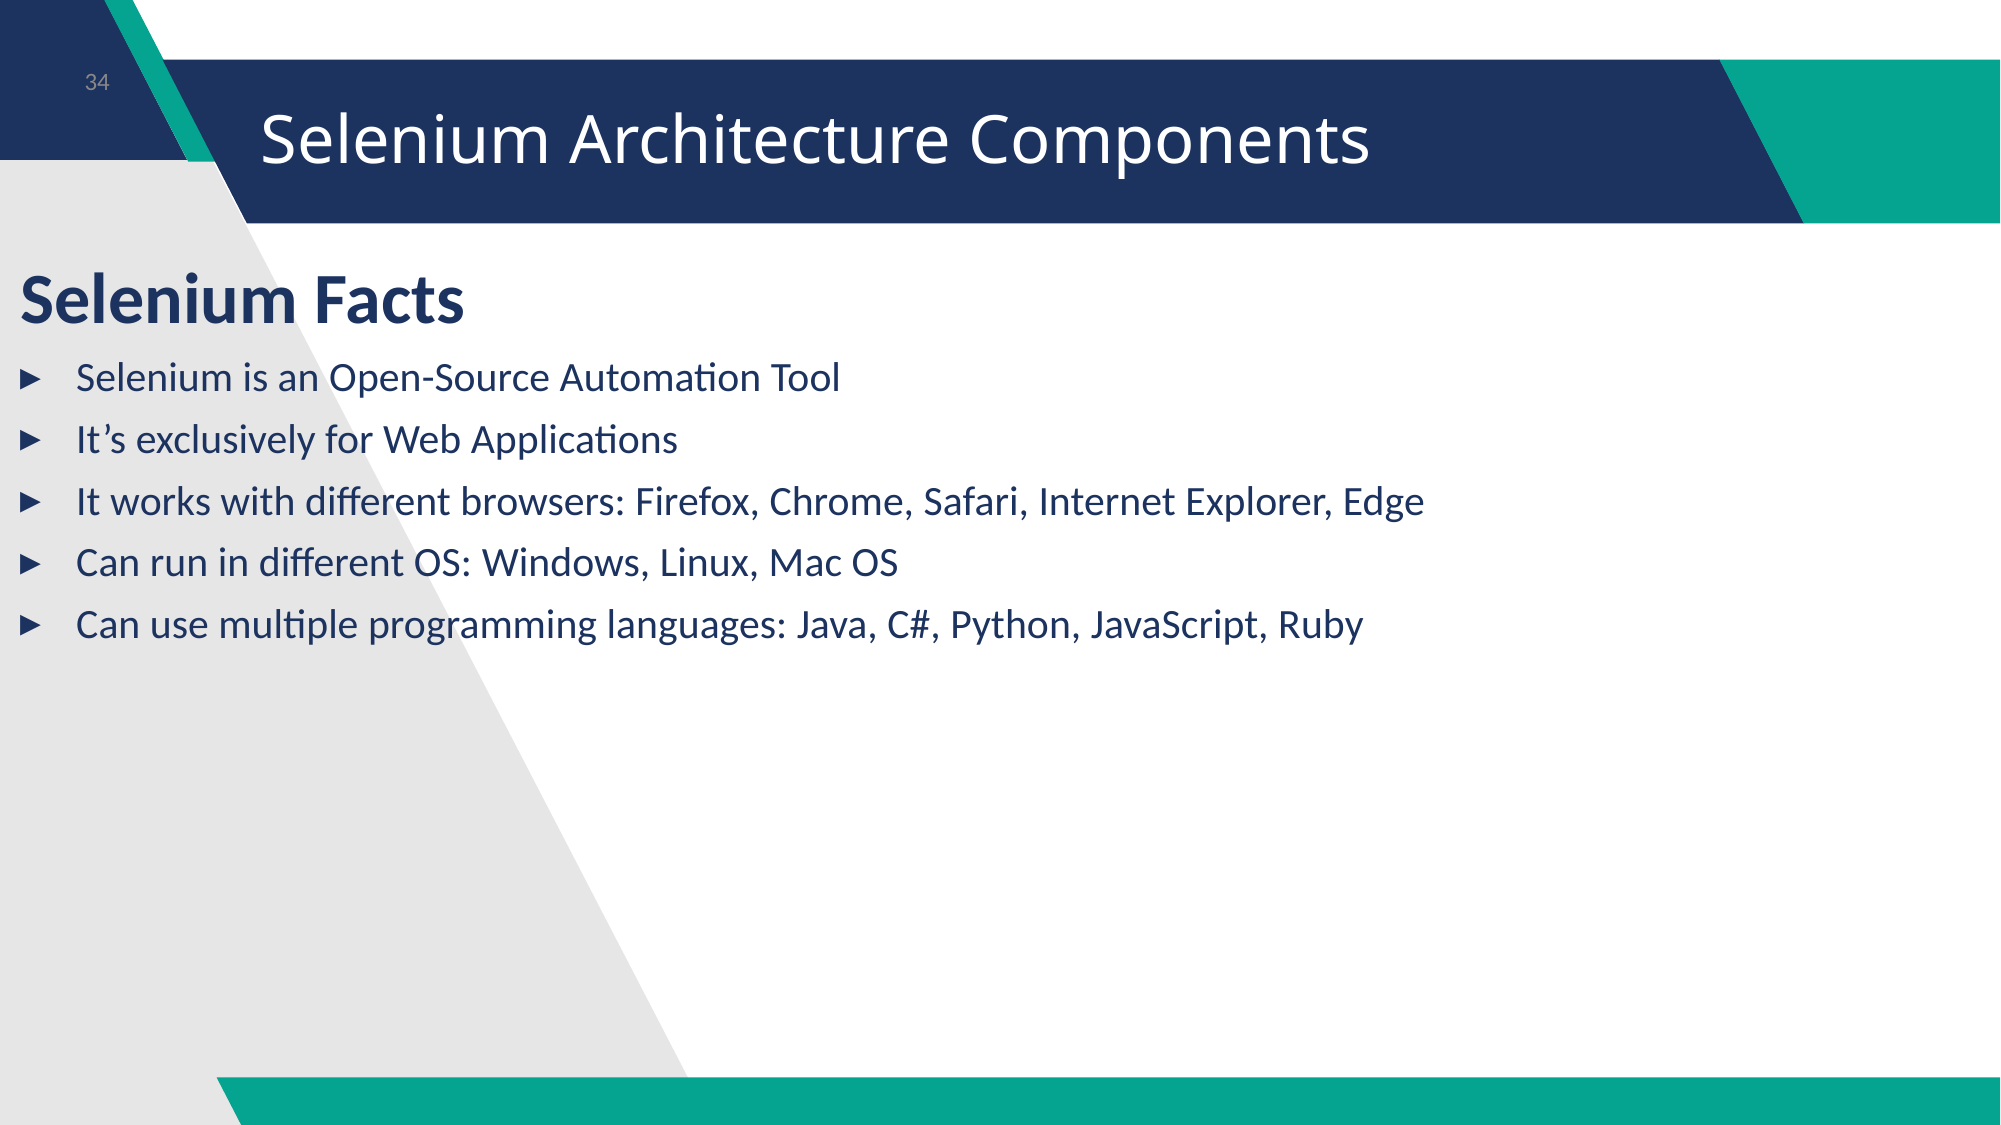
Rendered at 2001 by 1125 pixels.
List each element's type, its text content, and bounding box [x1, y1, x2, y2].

slide_number ‹#› [0, 0, 131, 160]
title Selenium Architecture Components [240, 59, 1898, 224]
list Selenium Facts Selenium is an Open-Source Automation Tool It’s exclusively for Web Applications It works with different browsers: Firefox, Chrome, Safari, Internet Explorer, Edge Can run in different OS: Windows, Linux, Mac OS Can use multiple programming languages: Java, C#, Python, JavaScript, Ruby [0, 241, 1730, 1015]
